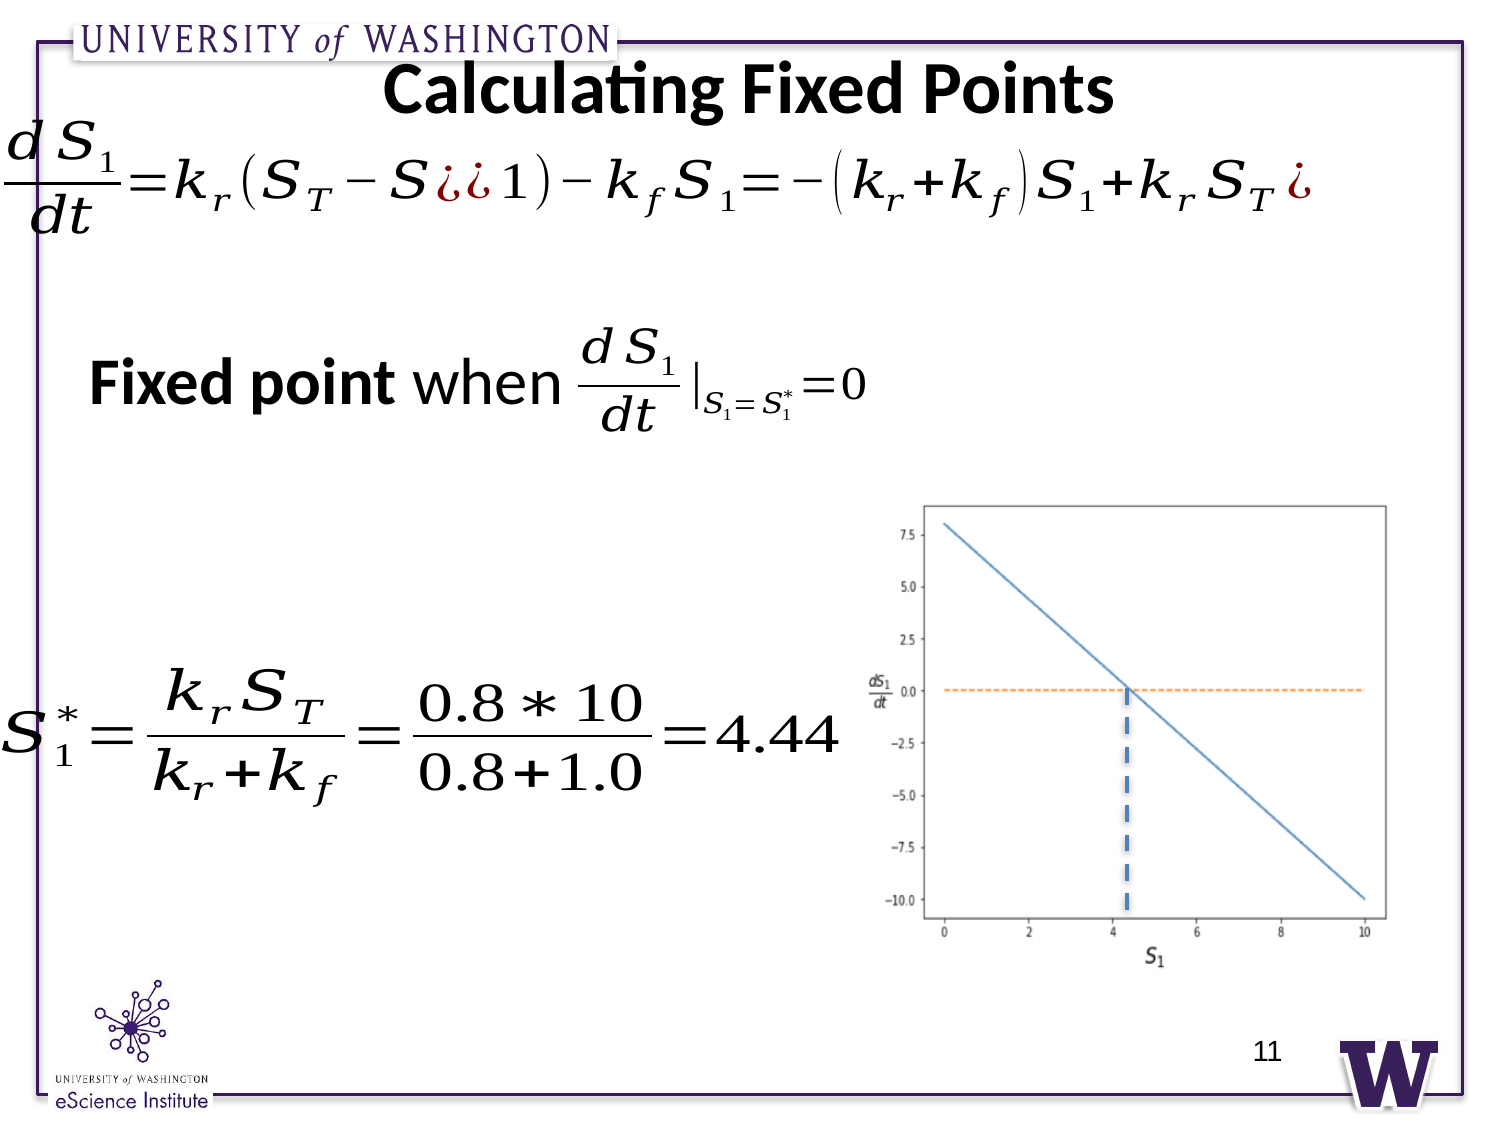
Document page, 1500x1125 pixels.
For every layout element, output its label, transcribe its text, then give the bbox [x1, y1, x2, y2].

title Calculating Fixed Points [75, 31, 1425, 169]
slide_number 11 [1237, 1025, 1325, 1085]
picture [81, 24, 609, 31]
picture [48, 978, 213, 1113]
picture [1340, 1041, 1438, 1107]
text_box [857, 496, 1397, 975]
